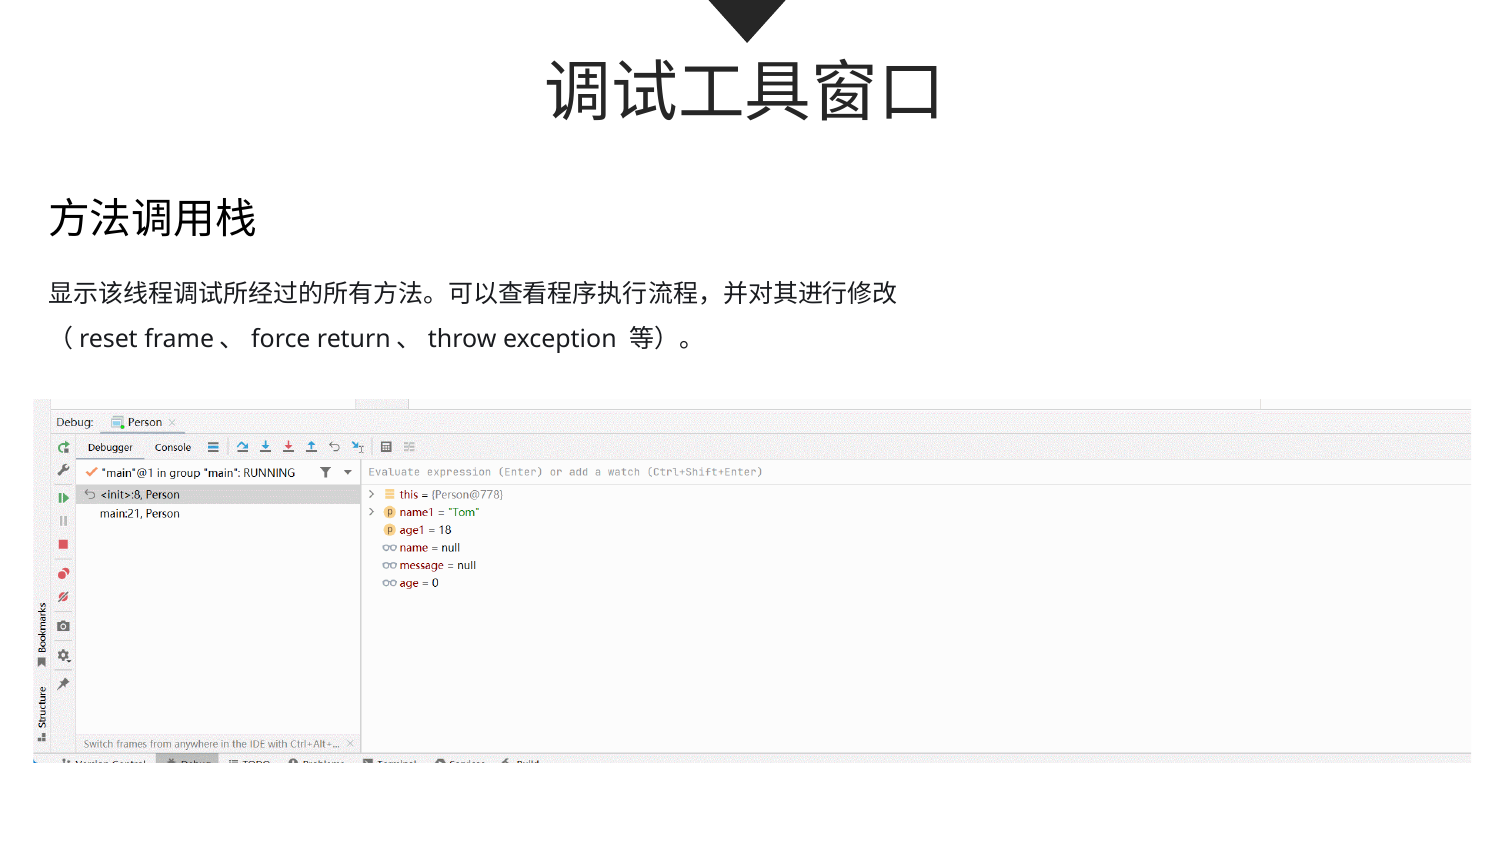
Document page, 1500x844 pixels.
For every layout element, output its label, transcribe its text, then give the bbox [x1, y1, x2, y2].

text_box [707, 0, 788, 45]
text_box 方法调用栈 [33, 184, 698, 250]
text_box 显示该线程调试所经过的所有方法。可以查看程序执行流程，并对其进行修改（reset frame、force return、throw exception 等）。 [33, 255, 1000, 360]
picture [33, 399, 1472, 763]
text_box 调试工具窗口 [393, 41, 1097, 137]
